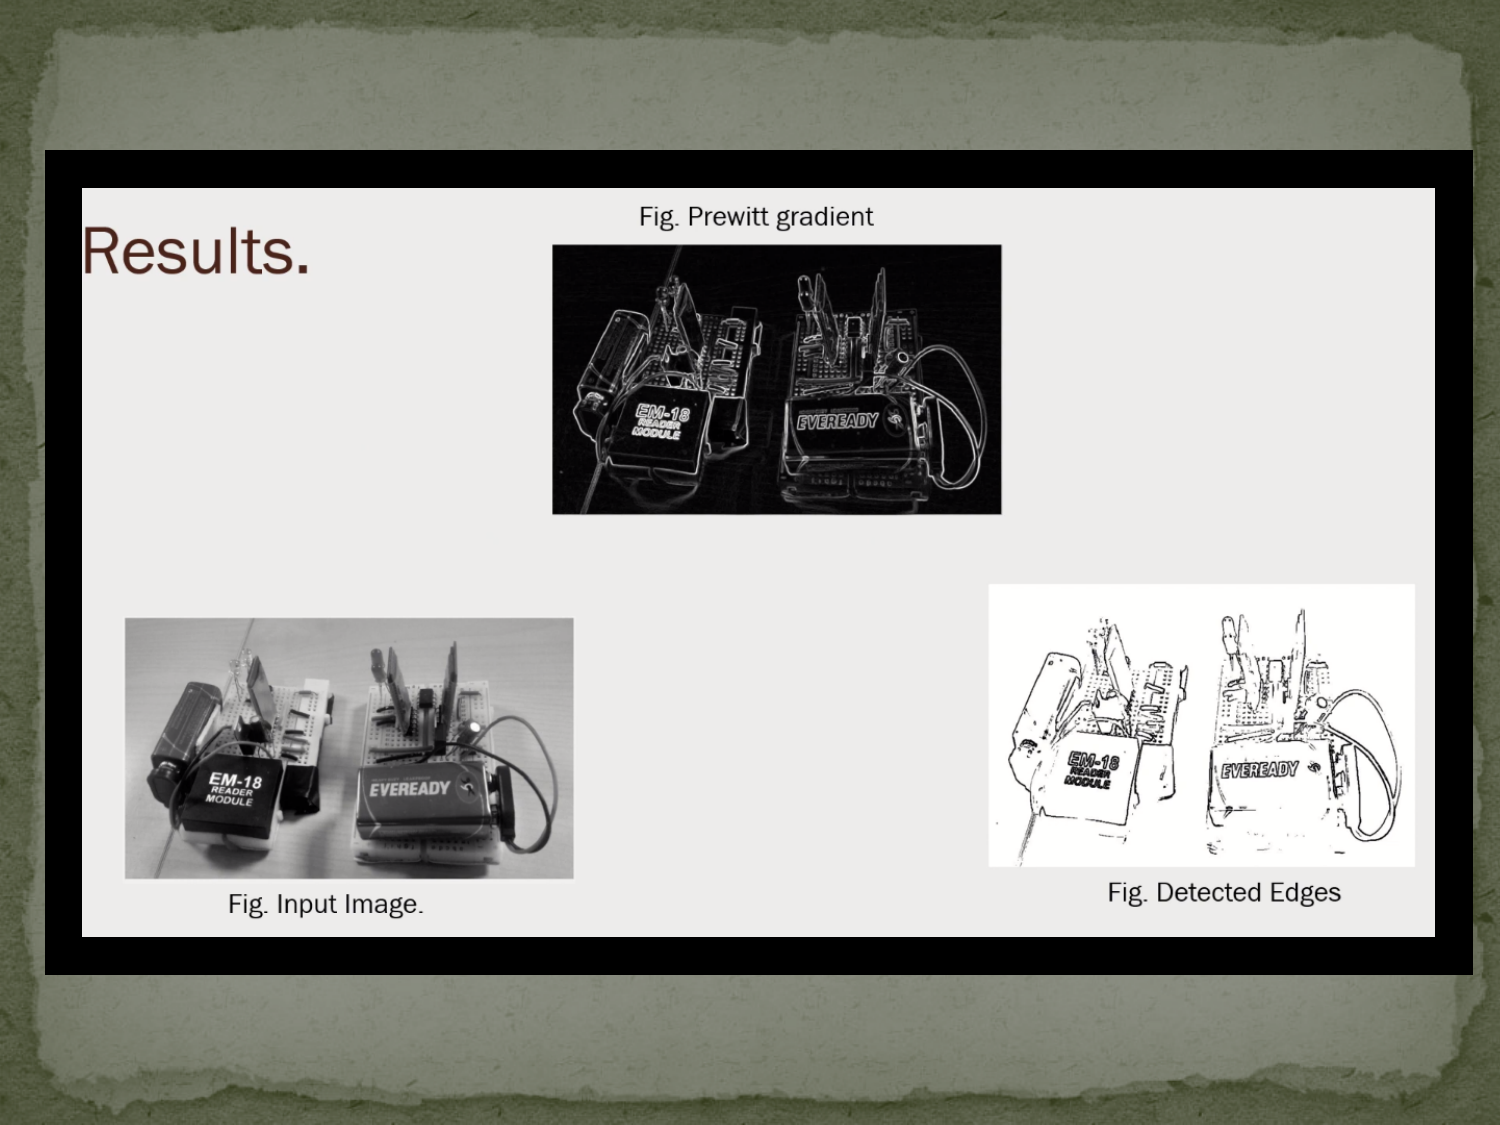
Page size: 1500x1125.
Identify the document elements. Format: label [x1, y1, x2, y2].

picture [82, 188, 1437, 939]
